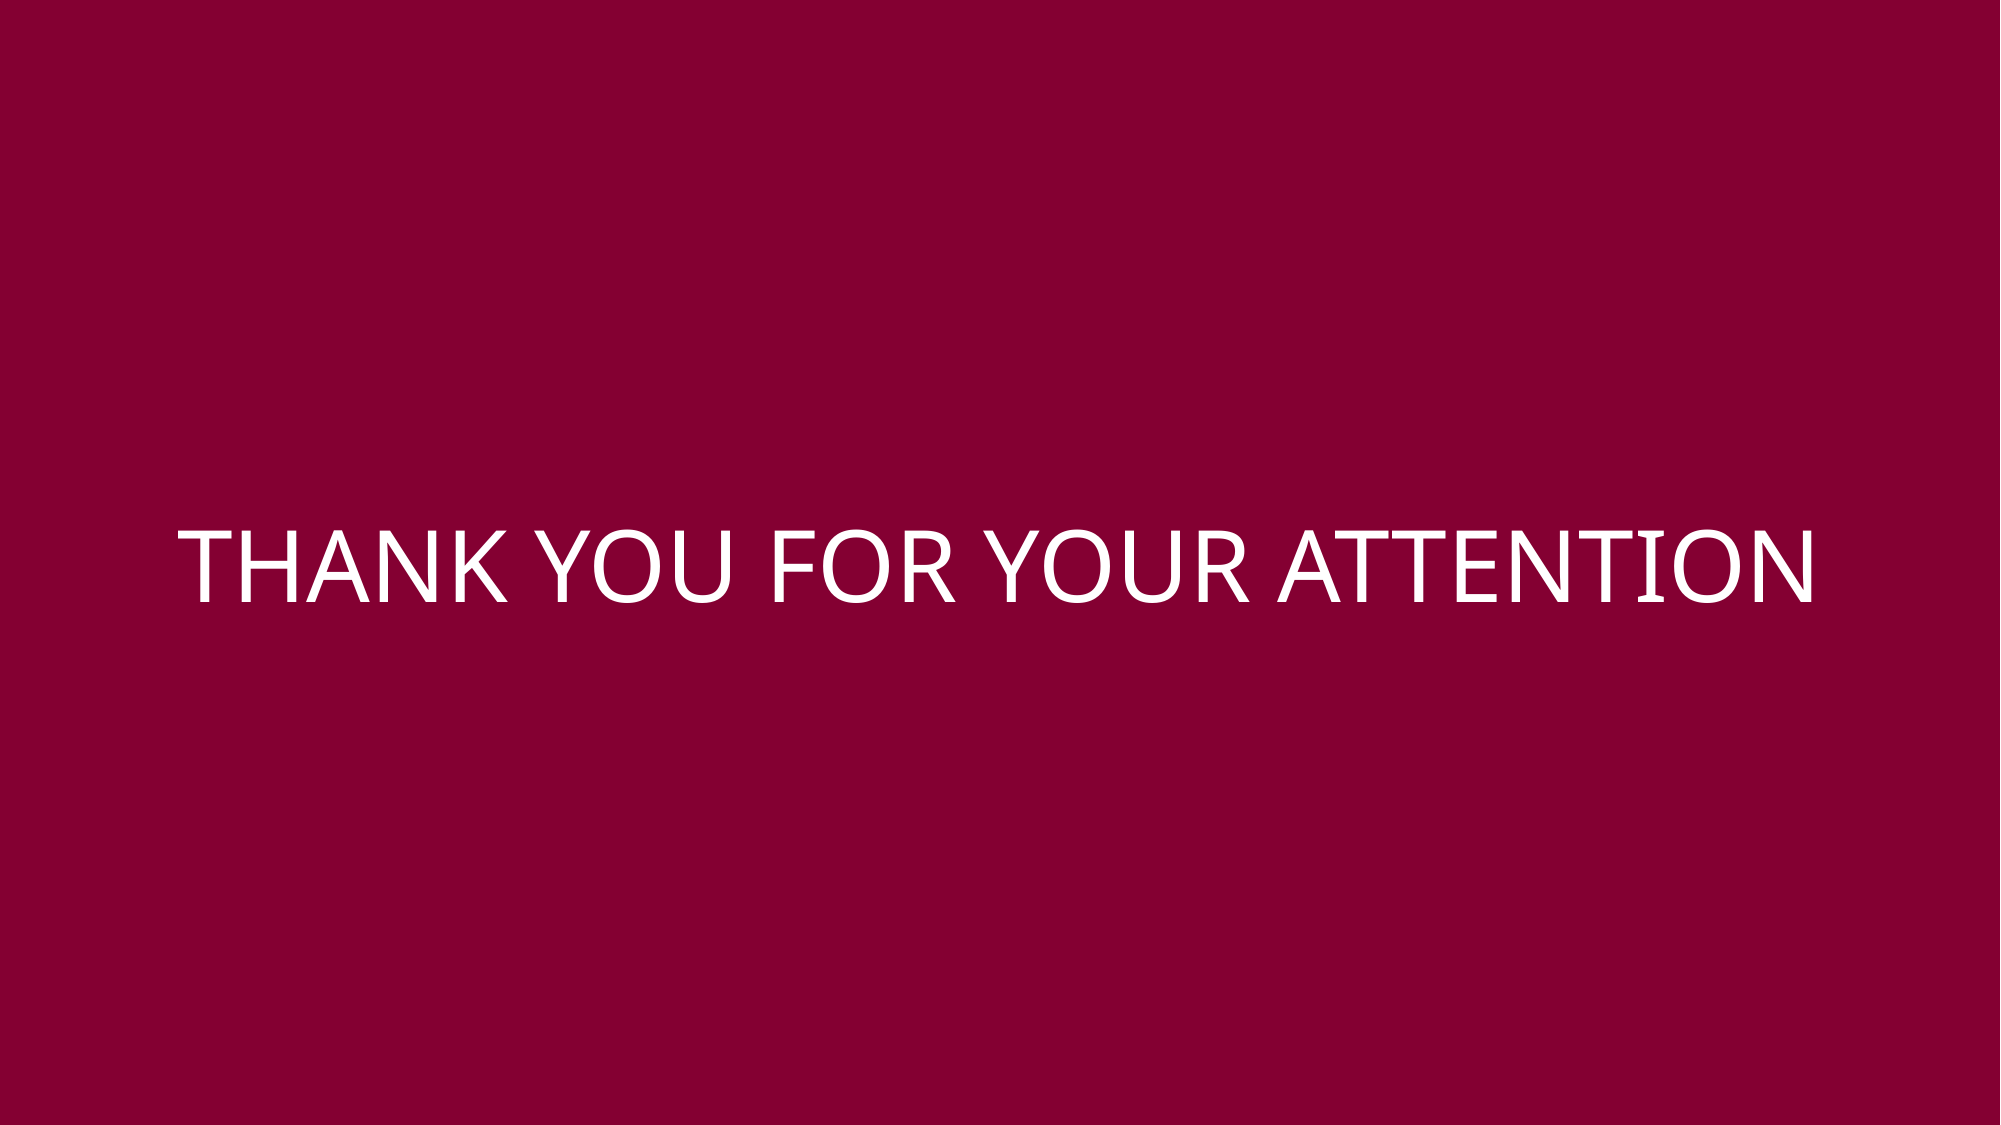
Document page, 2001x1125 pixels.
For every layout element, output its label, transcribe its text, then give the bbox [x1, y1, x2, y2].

text_box THANK YOU FOR YOUR ATTENTION [0, 0, 2000, 1125]
